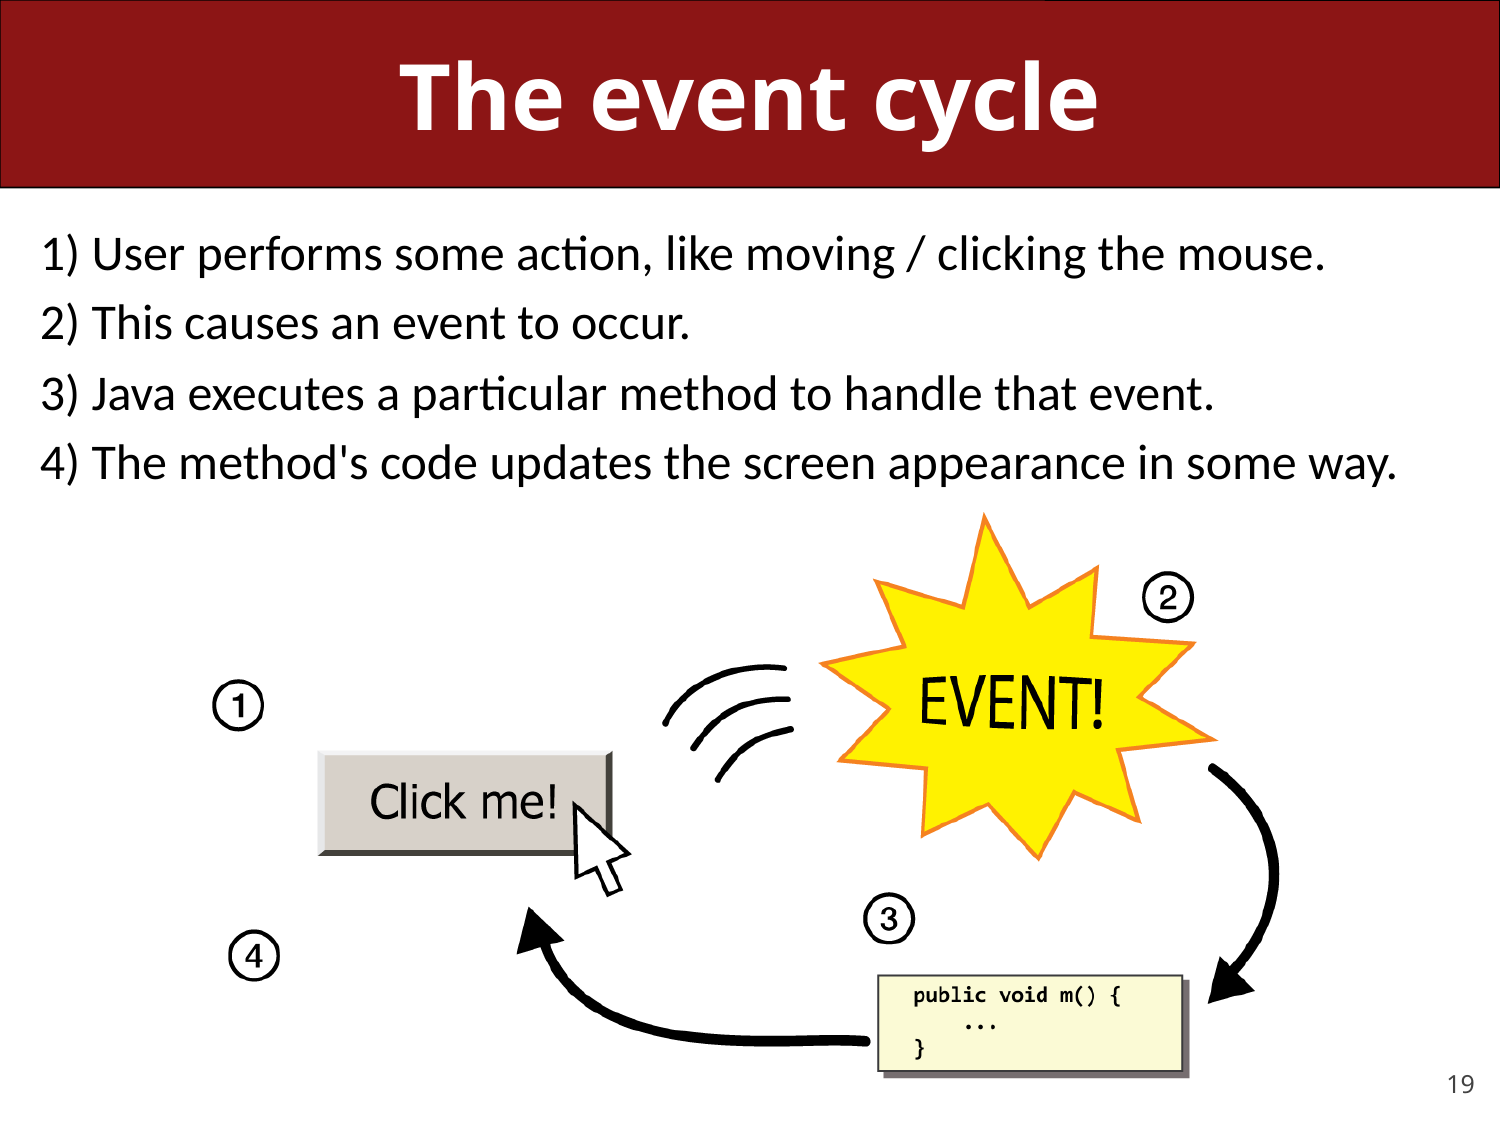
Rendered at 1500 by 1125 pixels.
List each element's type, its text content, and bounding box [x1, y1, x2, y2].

list 1) User performs some action, like moving / clicking the mouse. 2) This causes an event to occur. 3) Java executes a particular method to handle that event. 4) The method's code updates the screen appearance in some way. [24, 212, 1475, 1063]
picture [212, 512, 1288, 1082]
title The event cycle [75, 0, 1425, 188]
